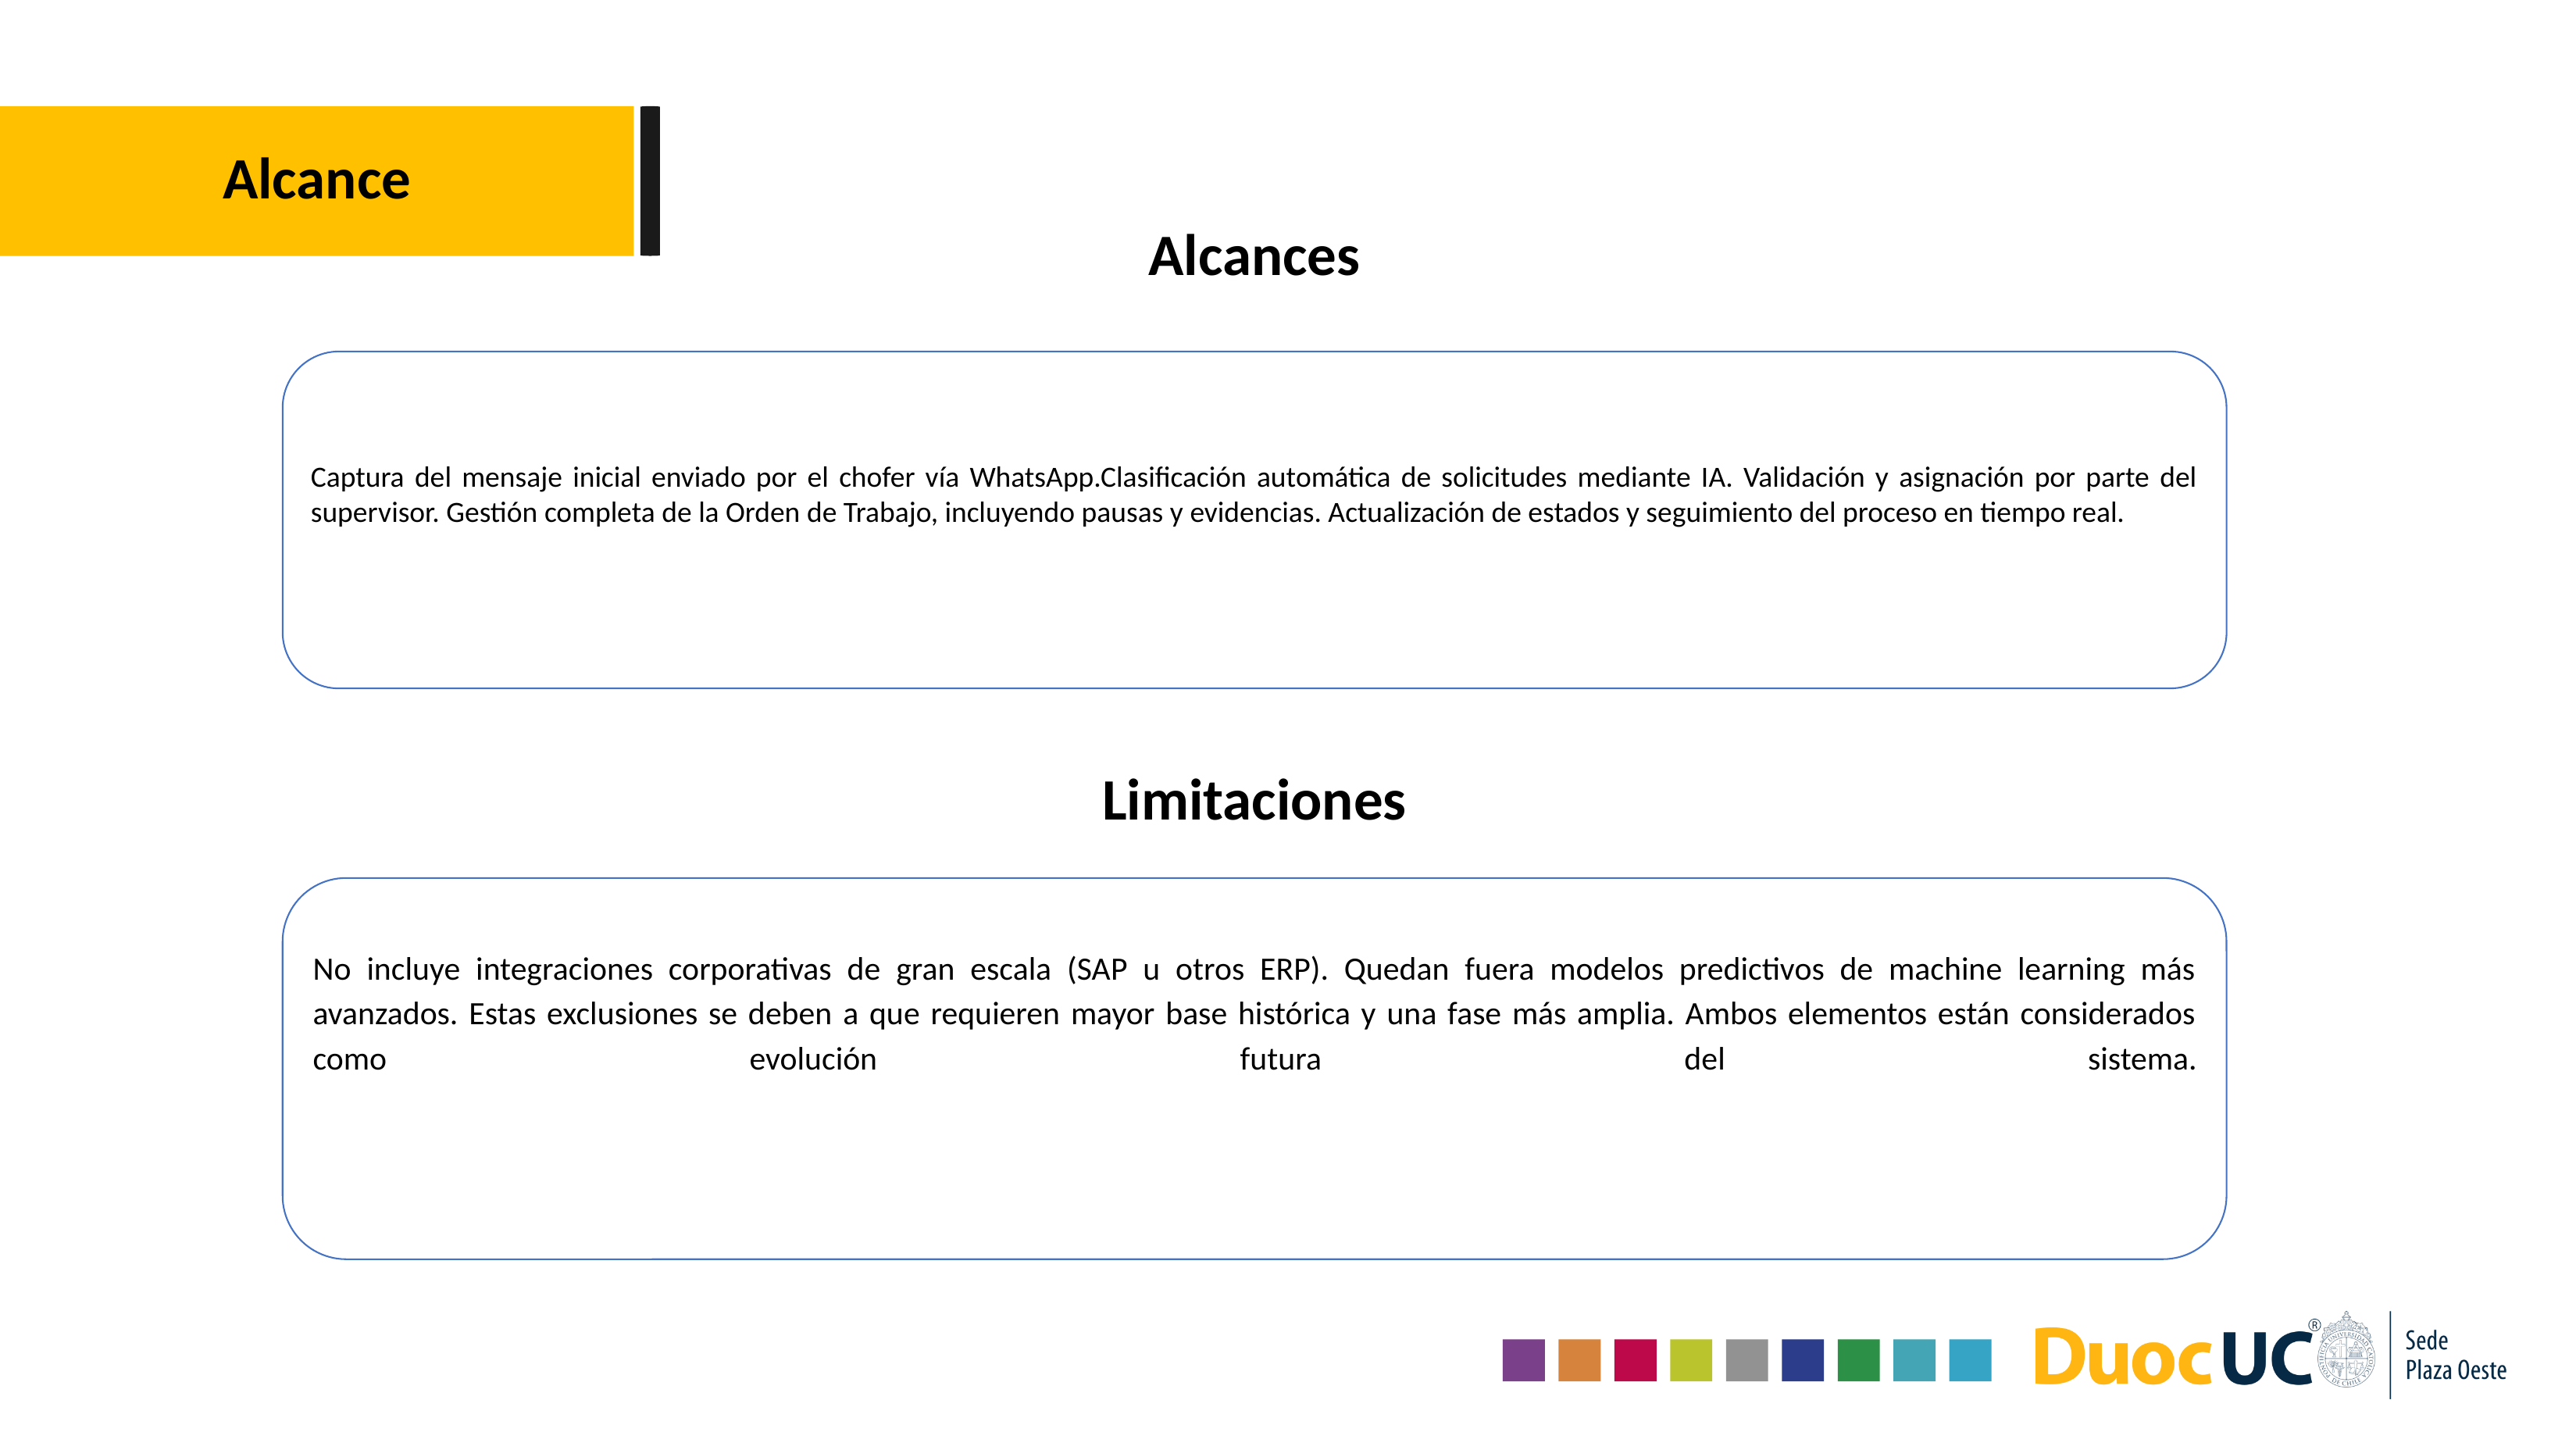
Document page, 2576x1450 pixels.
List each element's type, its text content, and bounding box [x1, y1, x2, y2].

text_box Limitaciones [634, 755, 2336, 838]
text_box Captura del mensaje inicial enviado por el chofer vía WhatsApp.Clasificación automática de solicitudes mediante IA. Validación y asignación por parte del supervisor. Gestión completa de la Orden de Trabajo, incluyendo pausas y evidencias. Actualización de estados y seguimiento del proceso en tiempo real. [634, 351, 2227, 689]
text_box Alcances [634, 211, 2336, 294]
picture [2031, 1310, 2512, 1400]
text_box No incluye integraciones corporativas de gran escala (SAP u otros ERP). Quedan fuera modelos predictivos de machine learning más avanzados. Estas exclusiones se deben a que requieren mayor base histórica y una fase más amplia. Ambos elementos están considerados como evolución futura del sistema. [282, 877, 2227, 1259]
list Alcance [0, 140, 634, 970]
